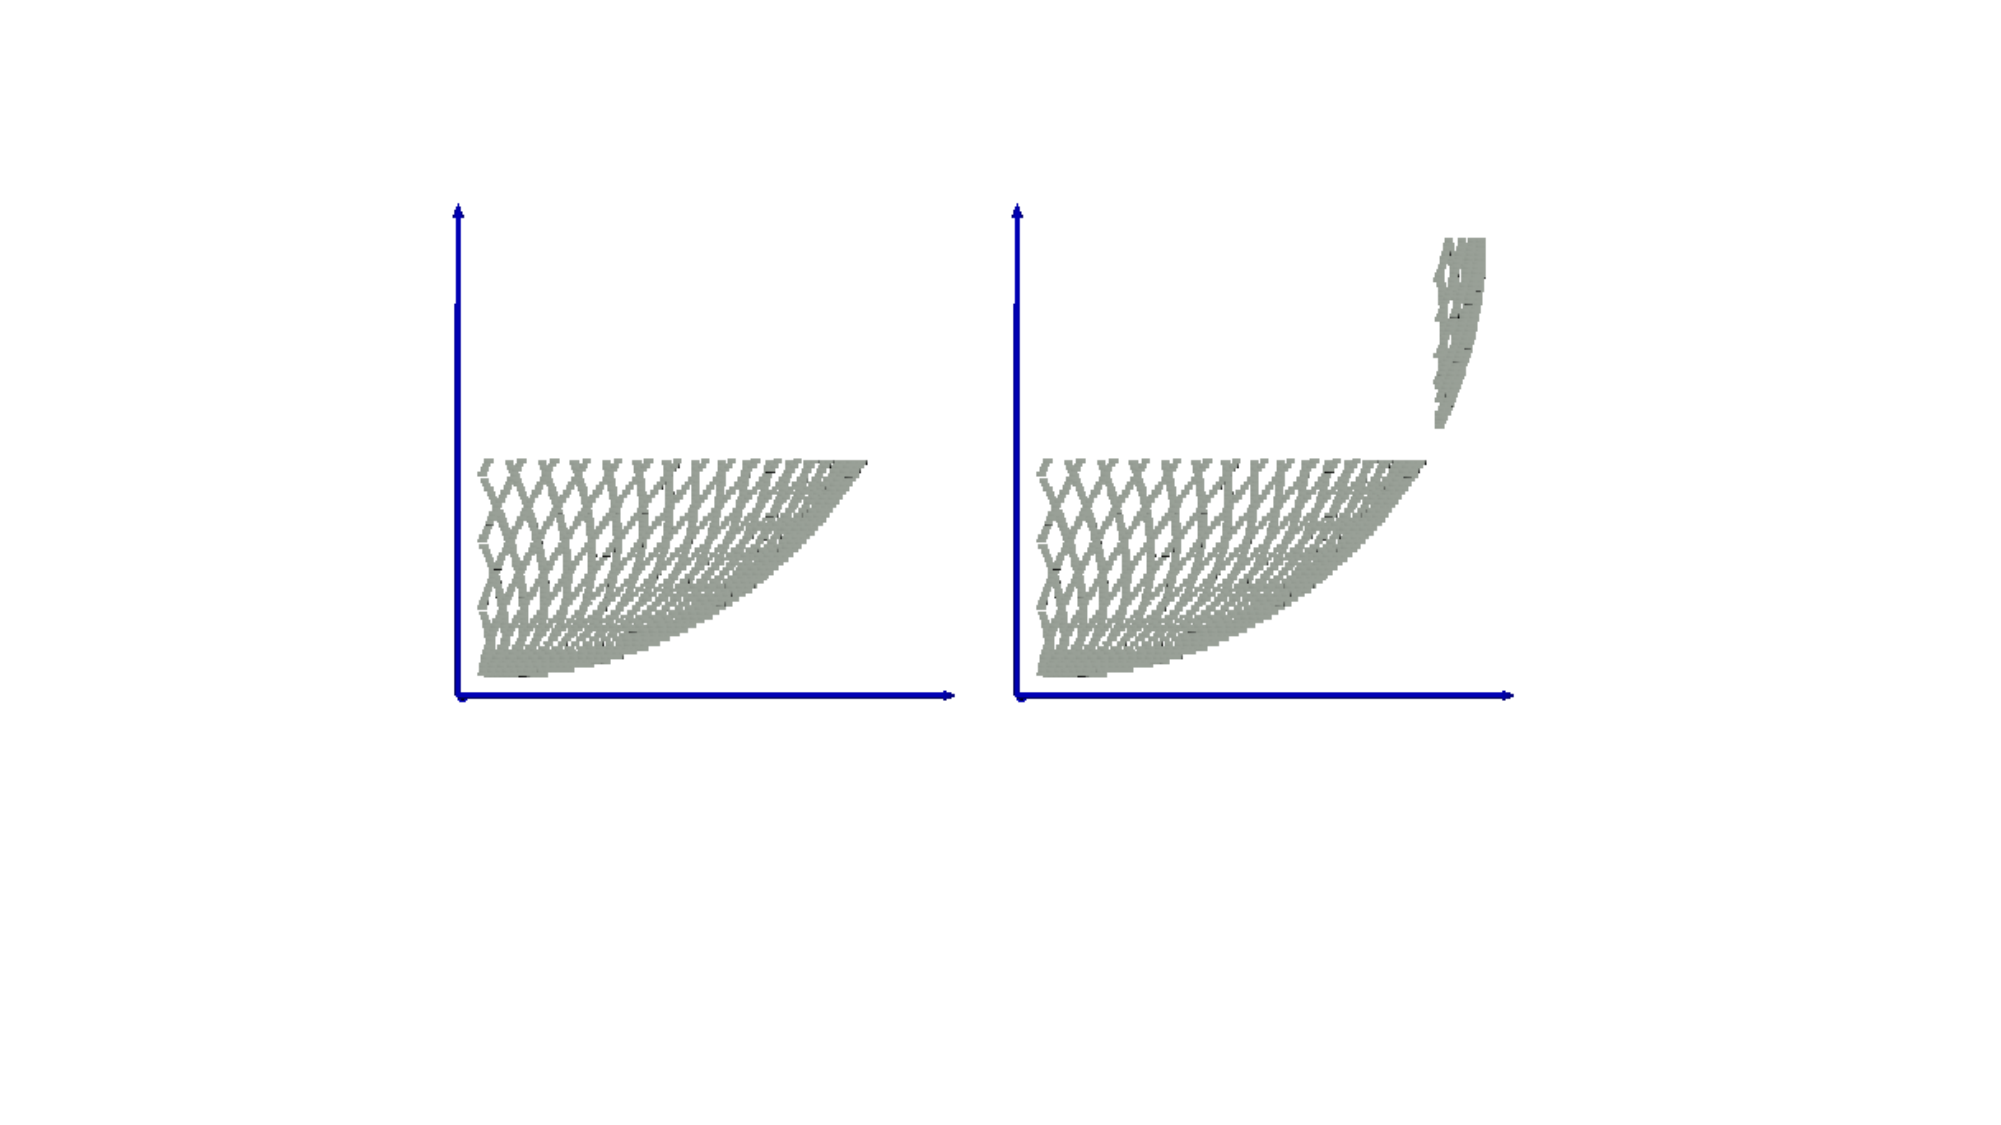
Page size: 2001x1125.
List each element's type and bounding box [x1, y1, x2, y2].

picture [999, 199, 1532, 724]
picture [440, 199, 973, 724]
